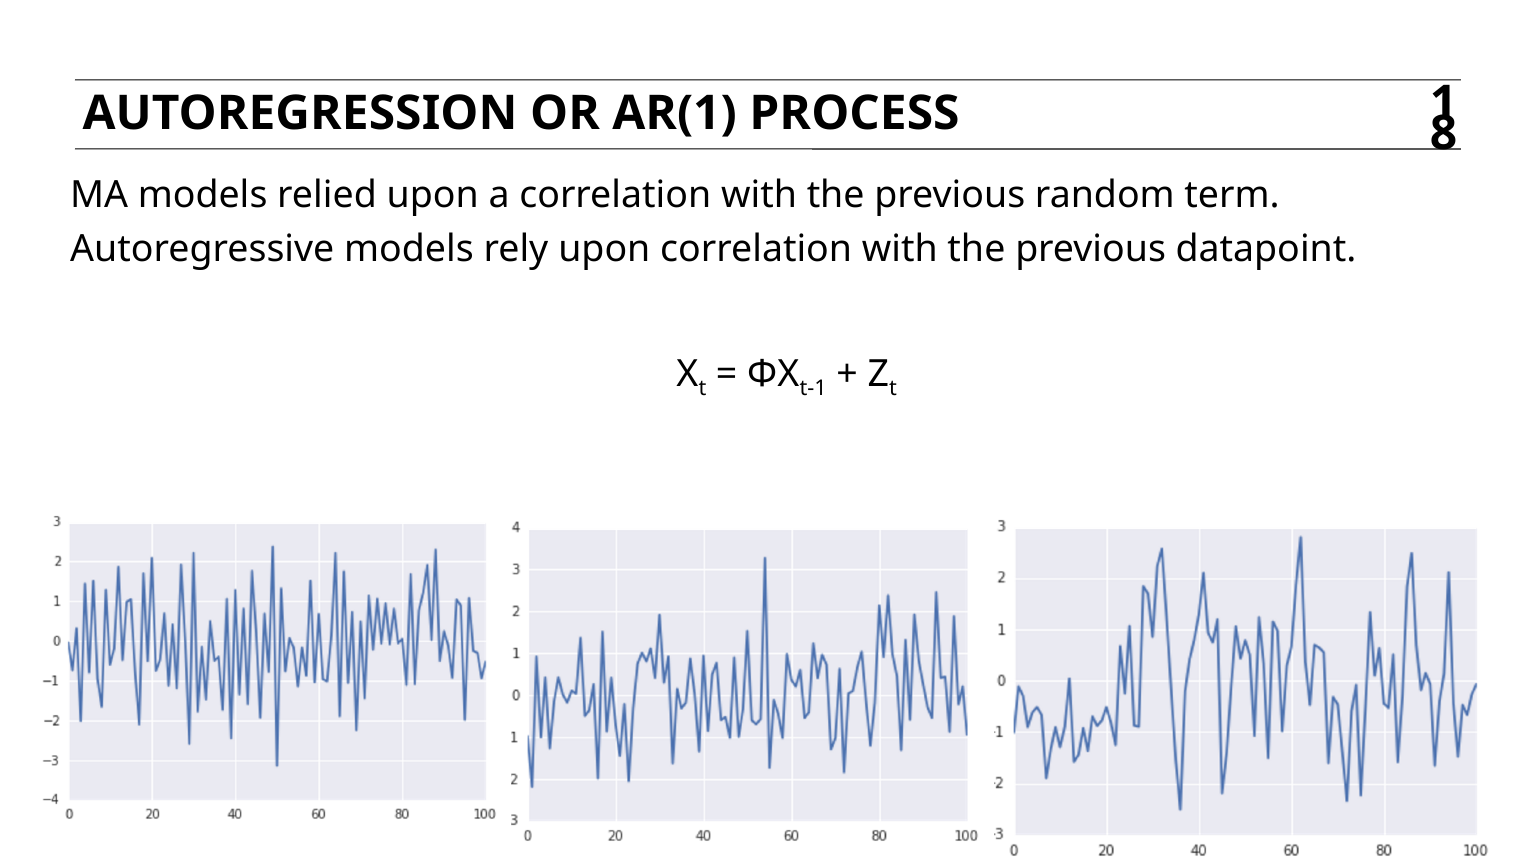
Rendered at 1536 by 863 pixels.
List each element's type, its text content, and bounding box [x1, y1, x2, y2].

list Autoregression or ar(1) process [67, 81, 1118, 132]
text_box MA models relied upon a correlation with the previous random term. Autoregressive models rely upon correlation with the previous datapoint. Xt = ΦXt-1 + Zt [55, 154, 1518, 523]
slide_number 18 [1419, 86, 1461, 138]
picture [42, 503, 1506, 863]
